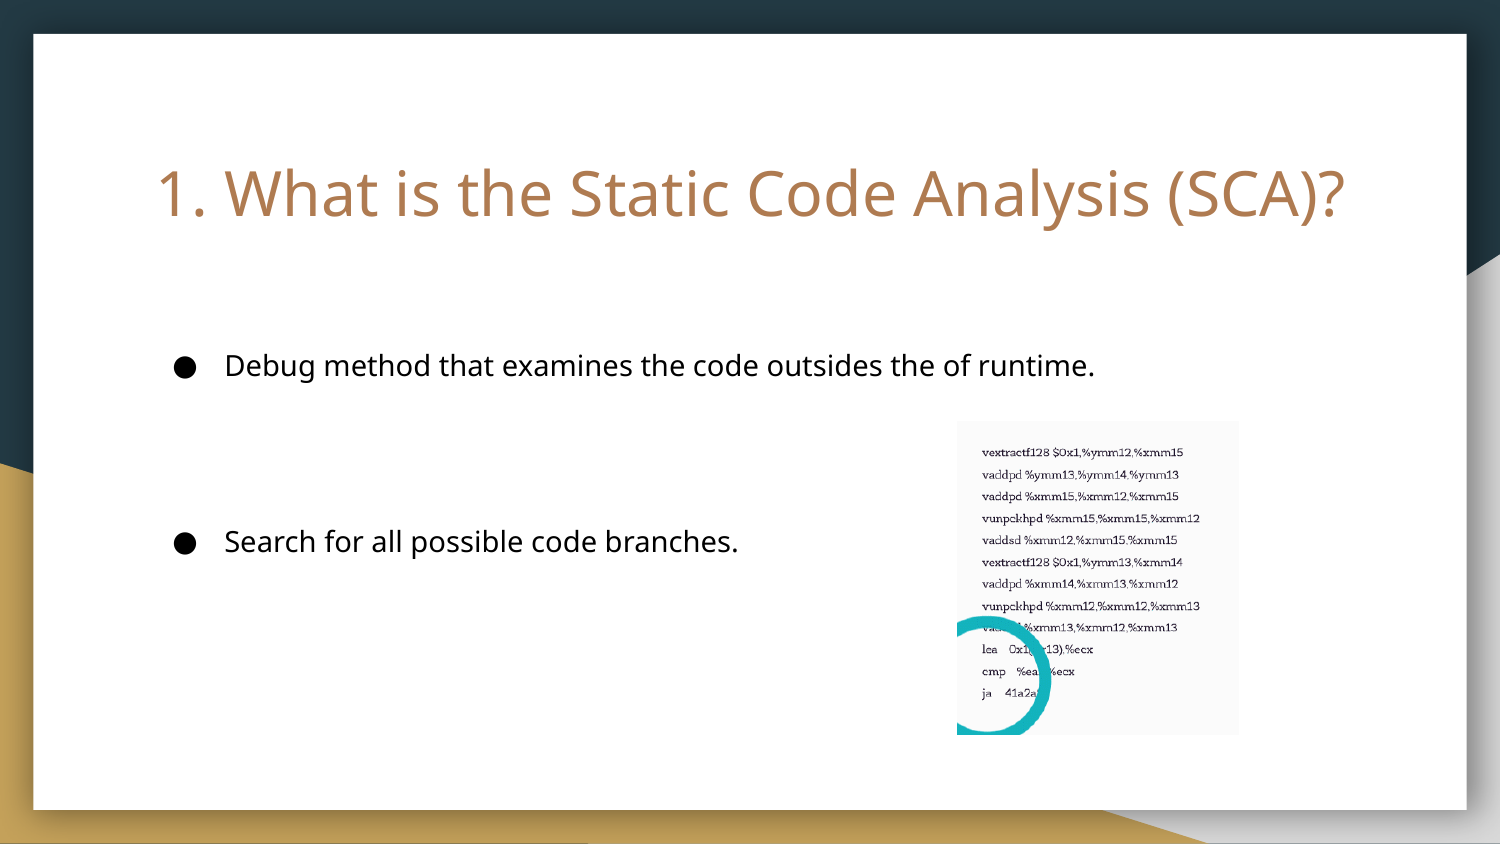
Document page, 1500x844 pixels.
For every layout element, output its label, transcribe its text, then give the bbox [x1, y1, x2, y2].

list Debug method that examines the code outsides the of runtime. Search for all possible code branches. [134, 326, 1366, 729]
title What is the Static Code Analysis (SCA)? [134, 138, 1366, 296]
picture [957, 421, 1239, 736]
